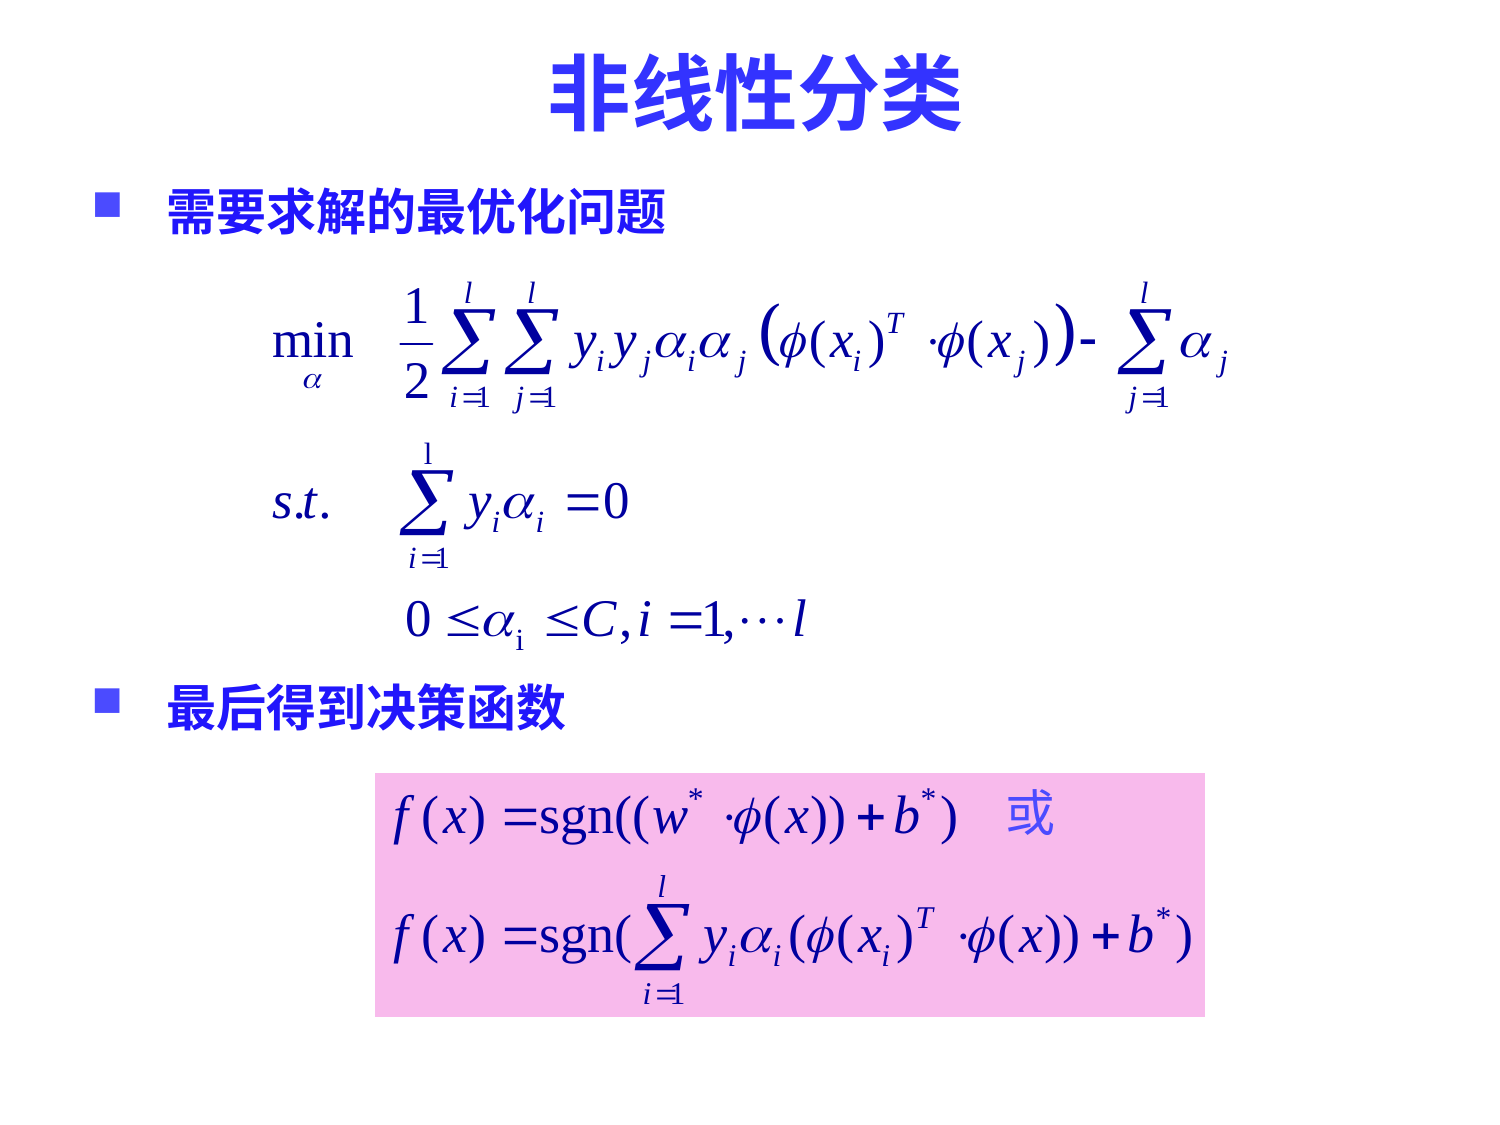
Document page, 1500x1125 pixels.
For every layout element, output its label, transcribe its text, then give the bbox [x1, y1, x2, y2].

text_box 最后得到决策函数 [76, 668, 762, 744]
text_box 需要求解的最优化问题 [76, 172, 819, 248]
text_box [374, 773, 1206, 1018]
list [263, 266, 1245, 661]
title 非线性分类 [383, 33, 1129, 237]
